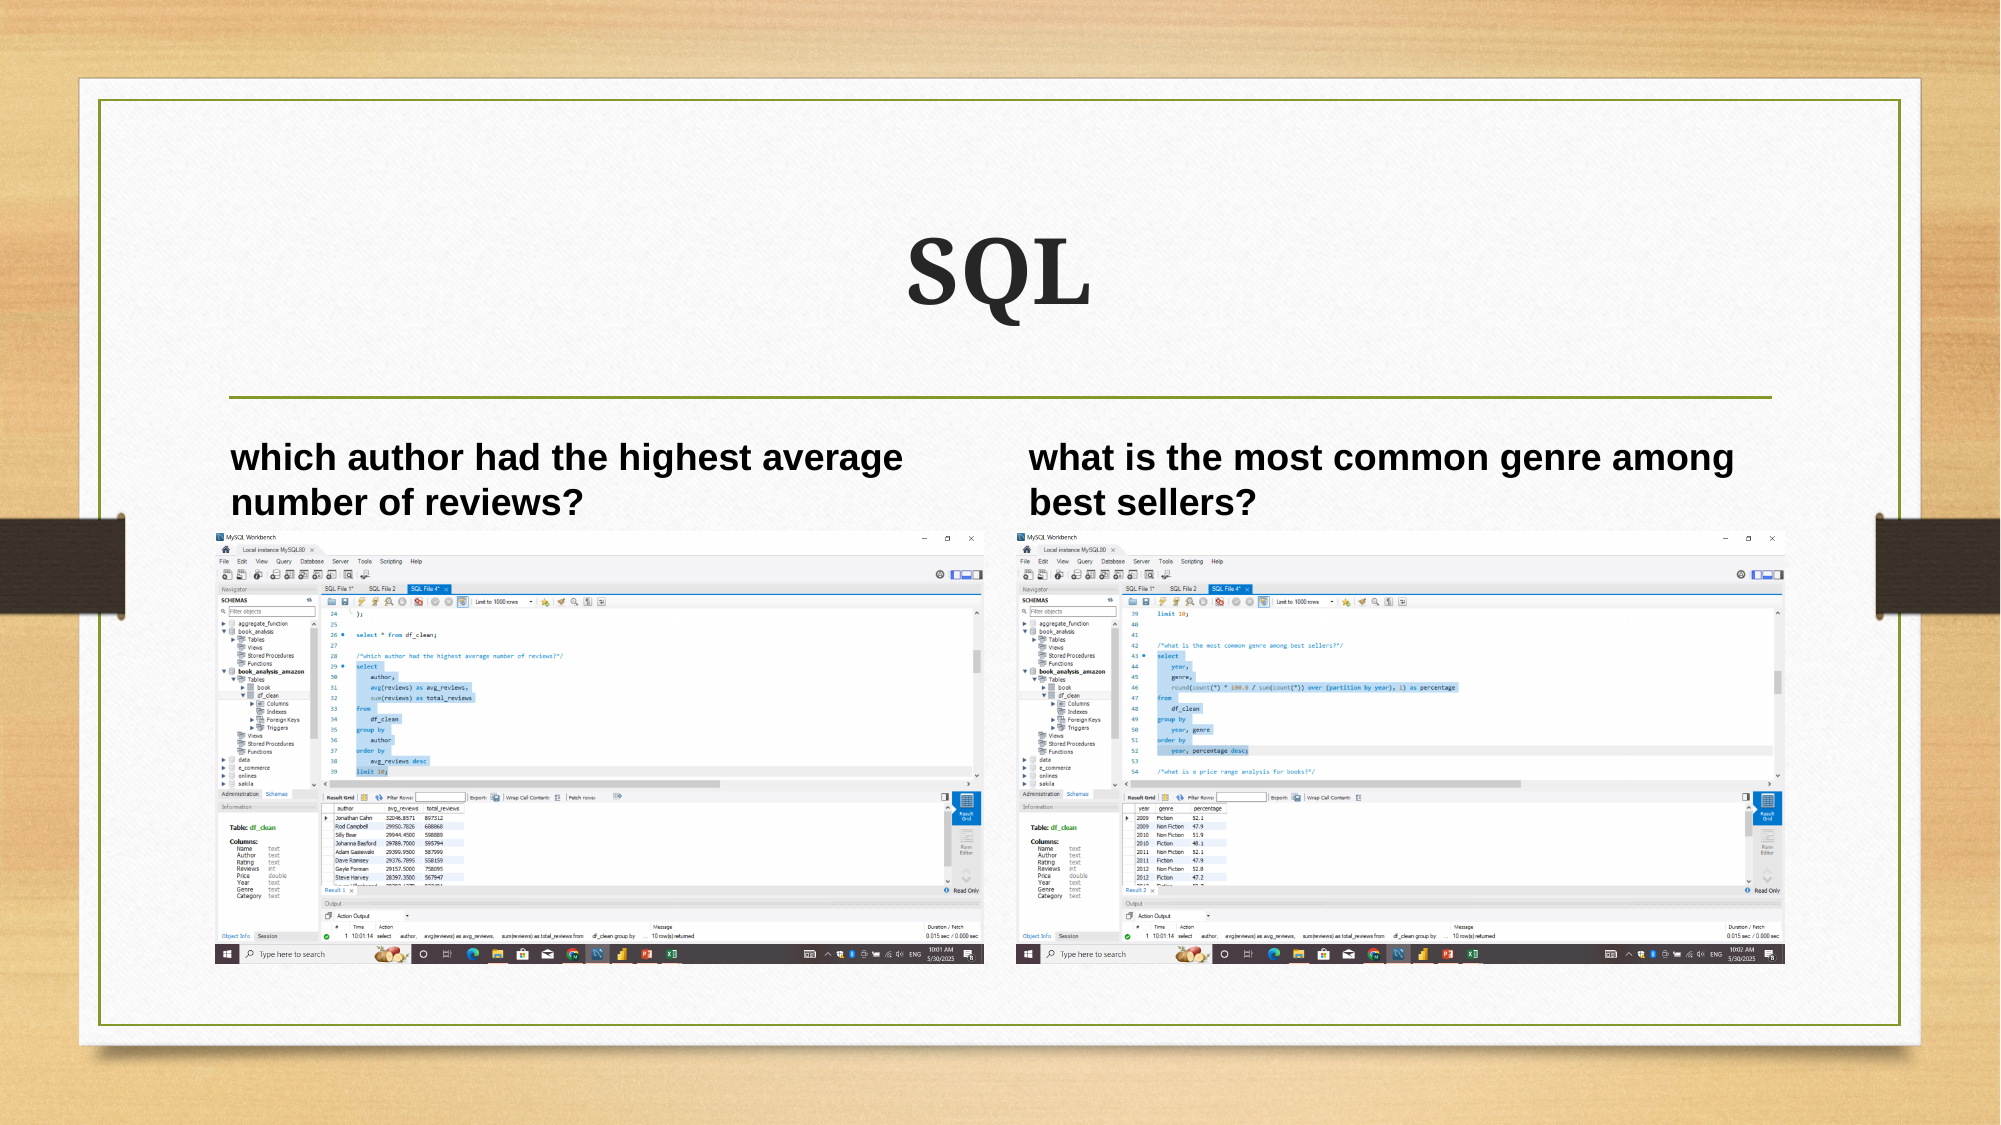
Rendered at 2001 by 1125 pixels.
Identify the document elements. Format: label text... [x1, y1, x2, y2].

list what is the most common genre among best sellers? [1013, 436, 1788, 531]
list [215, 531, 984, 964]
list which author had the highest average number of reviews? [215, 416, 987, 531]
picture [0, 0, 2001, 1125]
title SQL [212, 161, 1788, 375]
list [1016, 531, 1785, 964]
